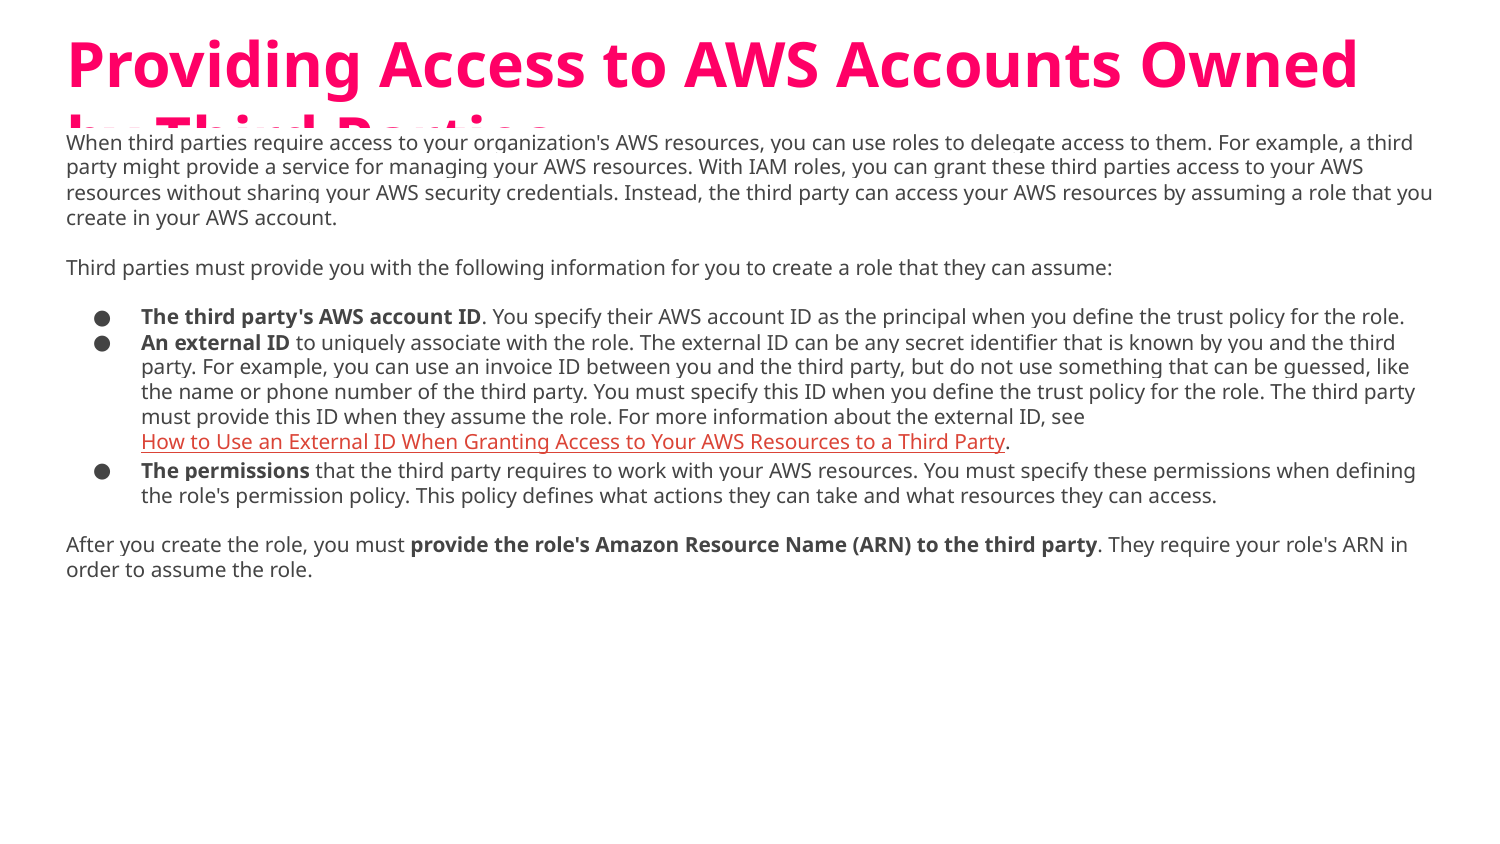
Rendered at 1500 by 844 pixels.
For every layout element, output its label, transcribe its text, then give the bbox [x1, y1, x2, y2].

text_box When third parties require access to your organization's AWS resources, you can use roles to delegate access to them. For example, a third party might provide a service for managing your AWS resources. With IAM roles, you can grant these third parties access to your AWS resources without sharing your AWS security credentials. Instead, the third party can access your AWS resources by assuming a role that you create in your AWS account. Third parties must provide you with the following information for you to create a role that they can assume: The third party's AWS account ID. You specify their AWS account ID as the principal when you define the trust policy for the role. An external ID to uniquely associate with the role. The external ID can be any secret identifier that is known by you and the third party. For example, you can use an invoice ID between you and the third party, but do not use something that can be guessed, like the name or phone number of the third party. You must specify this ID when you define the trust policy for the role. The third party must provide this ID when they assume the role. For more information about the external ID, see How to Use an External ID When Granting Access to Your AWS Resources to a Third Party. The permissions that the third party requires to work with your AWS resources. You must specify these permissions when defining the role's permission policy. This policy defines what actions they can take and what resources they can access. After you create the role, you must provide the role's Amazon Resource Name (ARN) to the third party. They require your role's ARN in order to assume the role. [51, 114, 1456, 460]
title Providing Access to AWS Accounts Owned by Third Parties [51, 10, 1449, 114]
